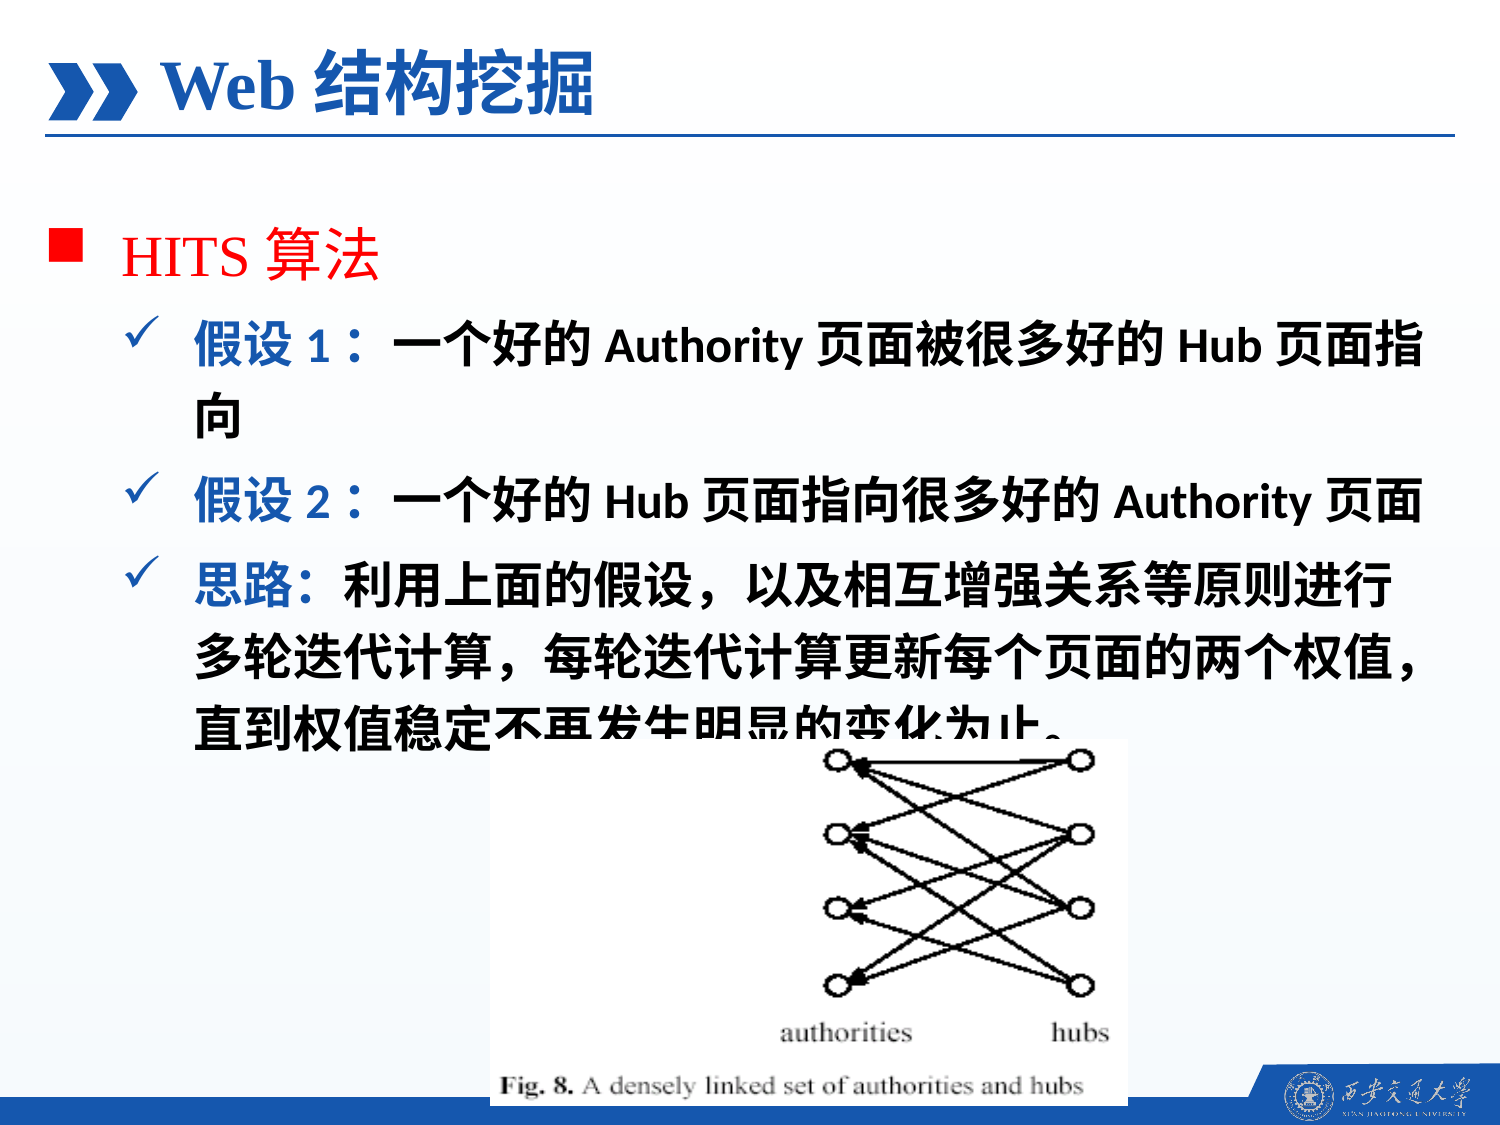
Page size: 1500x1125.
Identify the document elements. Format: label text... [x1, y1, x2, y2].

picture [489, 739, 1129, 1106]
text_box HITS算法 假设1：一个好的Authority页面被很多好的Hub页面指向 假设2：一个好的Hub页面指向很多好的Authority页面 思路：利用上面的假设，以及相互增强关系等原则进行多轮迭代计算，每轮迭代计算更新每个页面的两个权值，直到权值稳定不再发生明显的变化为止。 [29, 196, 1457, 631]
text_box Web结构挖掘 [144, 30, 612, 131]
